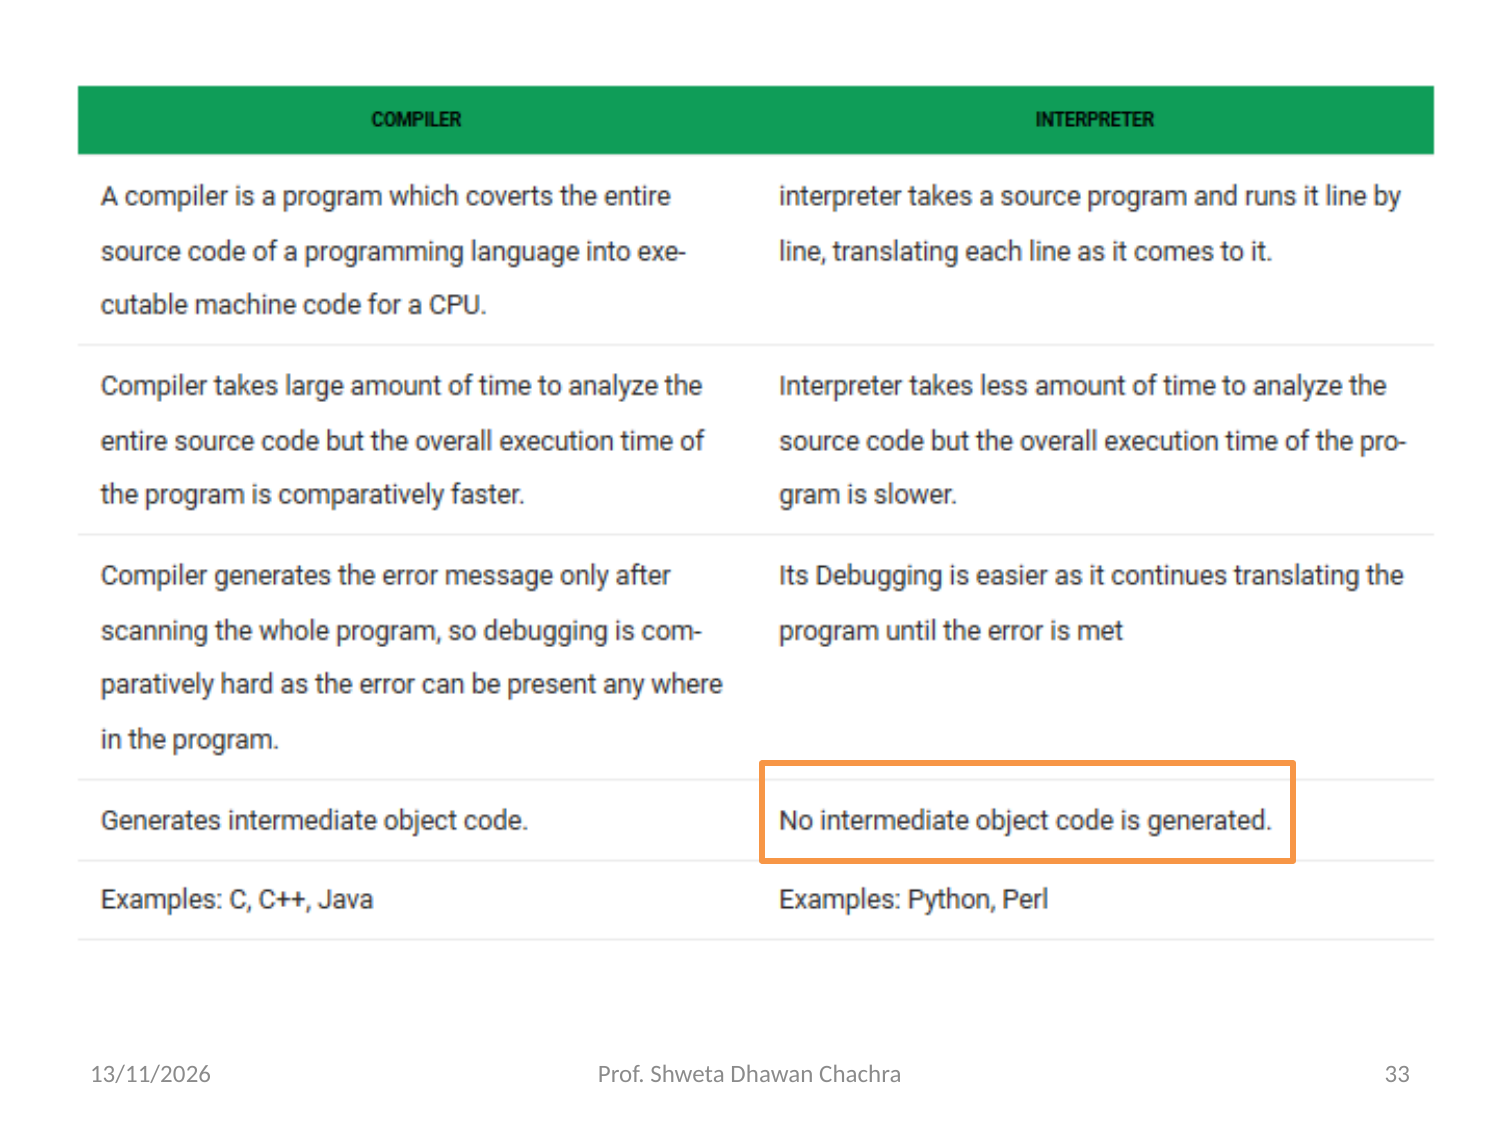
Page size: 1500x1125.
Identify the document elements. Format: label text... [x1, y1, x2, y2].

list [64, 77, 1448, 956]
slide_number 33 [1074, 1042, 1425, 1103]
footer Prof. Shweta Dhawan Chachra [512, 1042, 988, 1103]
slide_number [75, 1042, 425, 1103]
